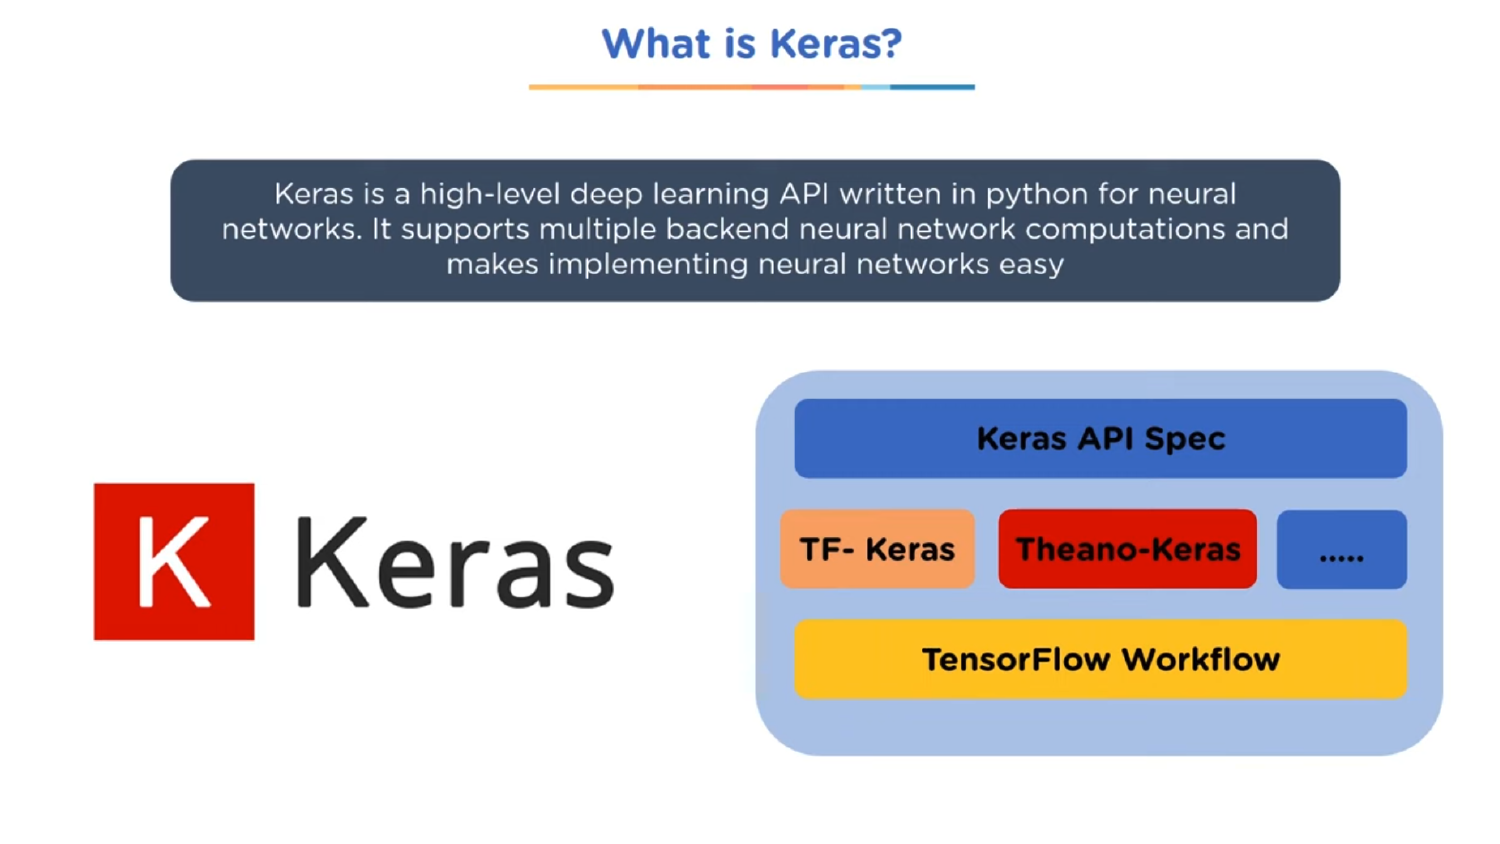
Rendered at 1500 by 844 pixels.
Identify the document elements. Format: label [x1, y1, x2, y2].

picture [24, 24, 1476, 769]
